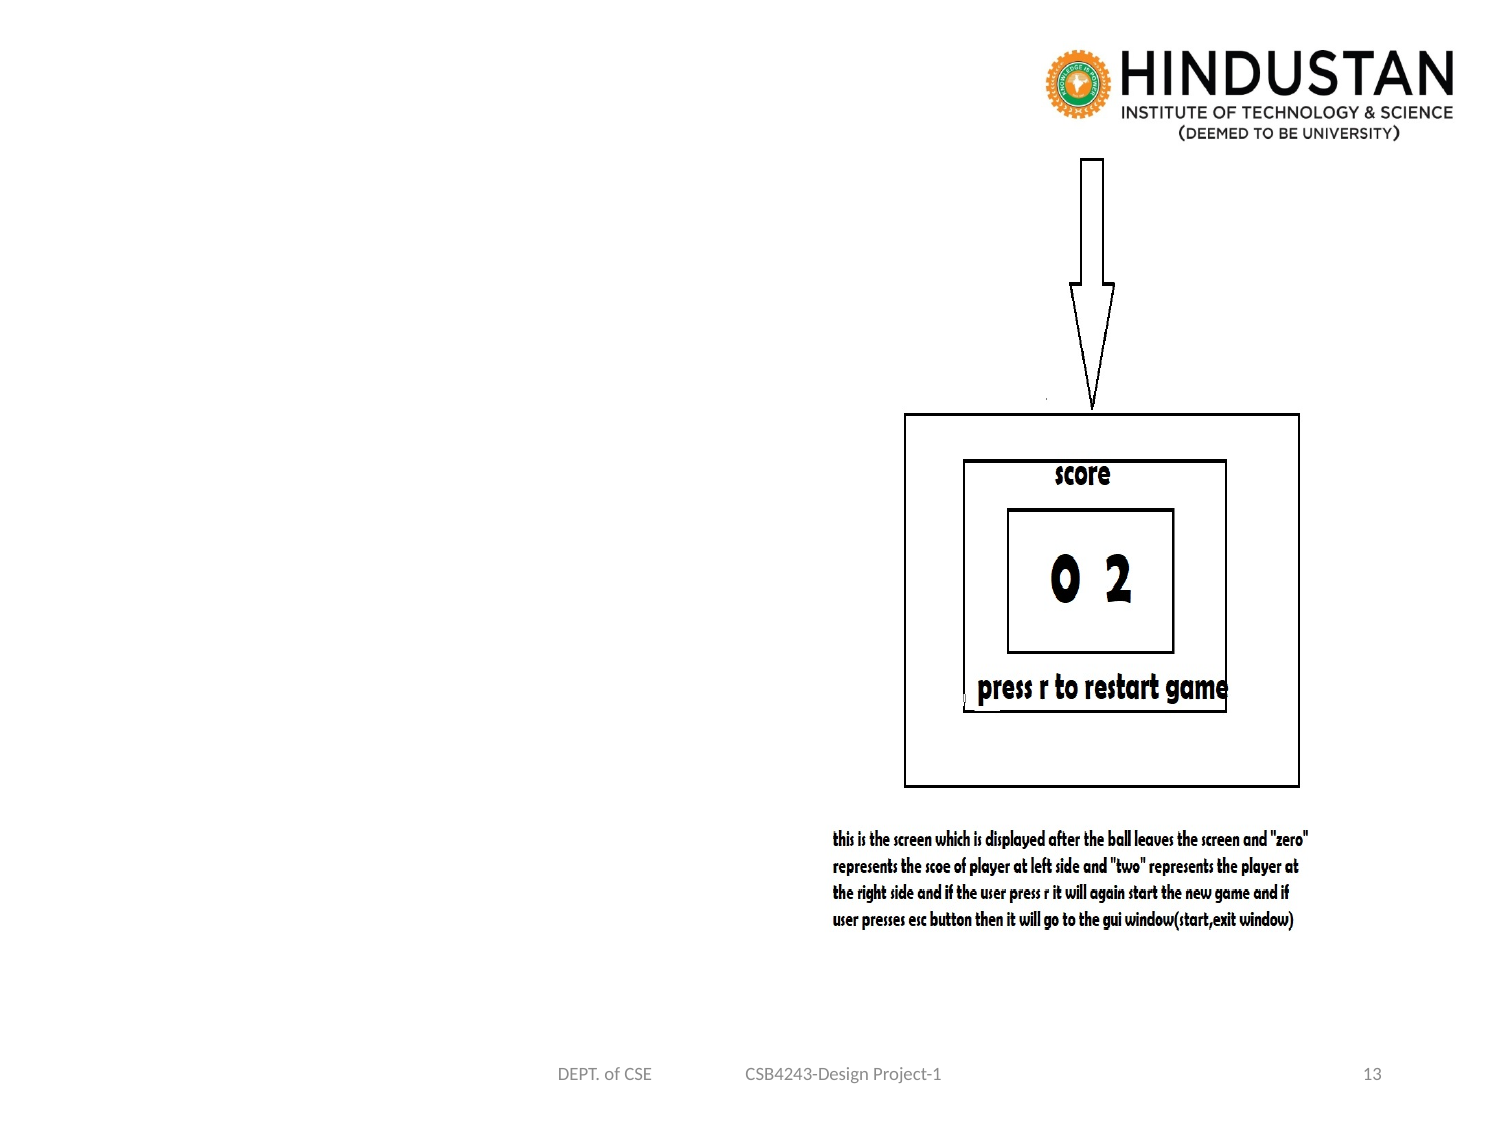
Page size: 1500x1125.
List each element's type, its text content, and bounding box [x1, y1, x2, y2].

picture [43, 41, 1457, 1008]
footer DEPT. of CSE CSB4243-Design Project-1 [496, 1042, 1004, 1103]
slide_number 13 [1059, 1042, 1397, 1103]
